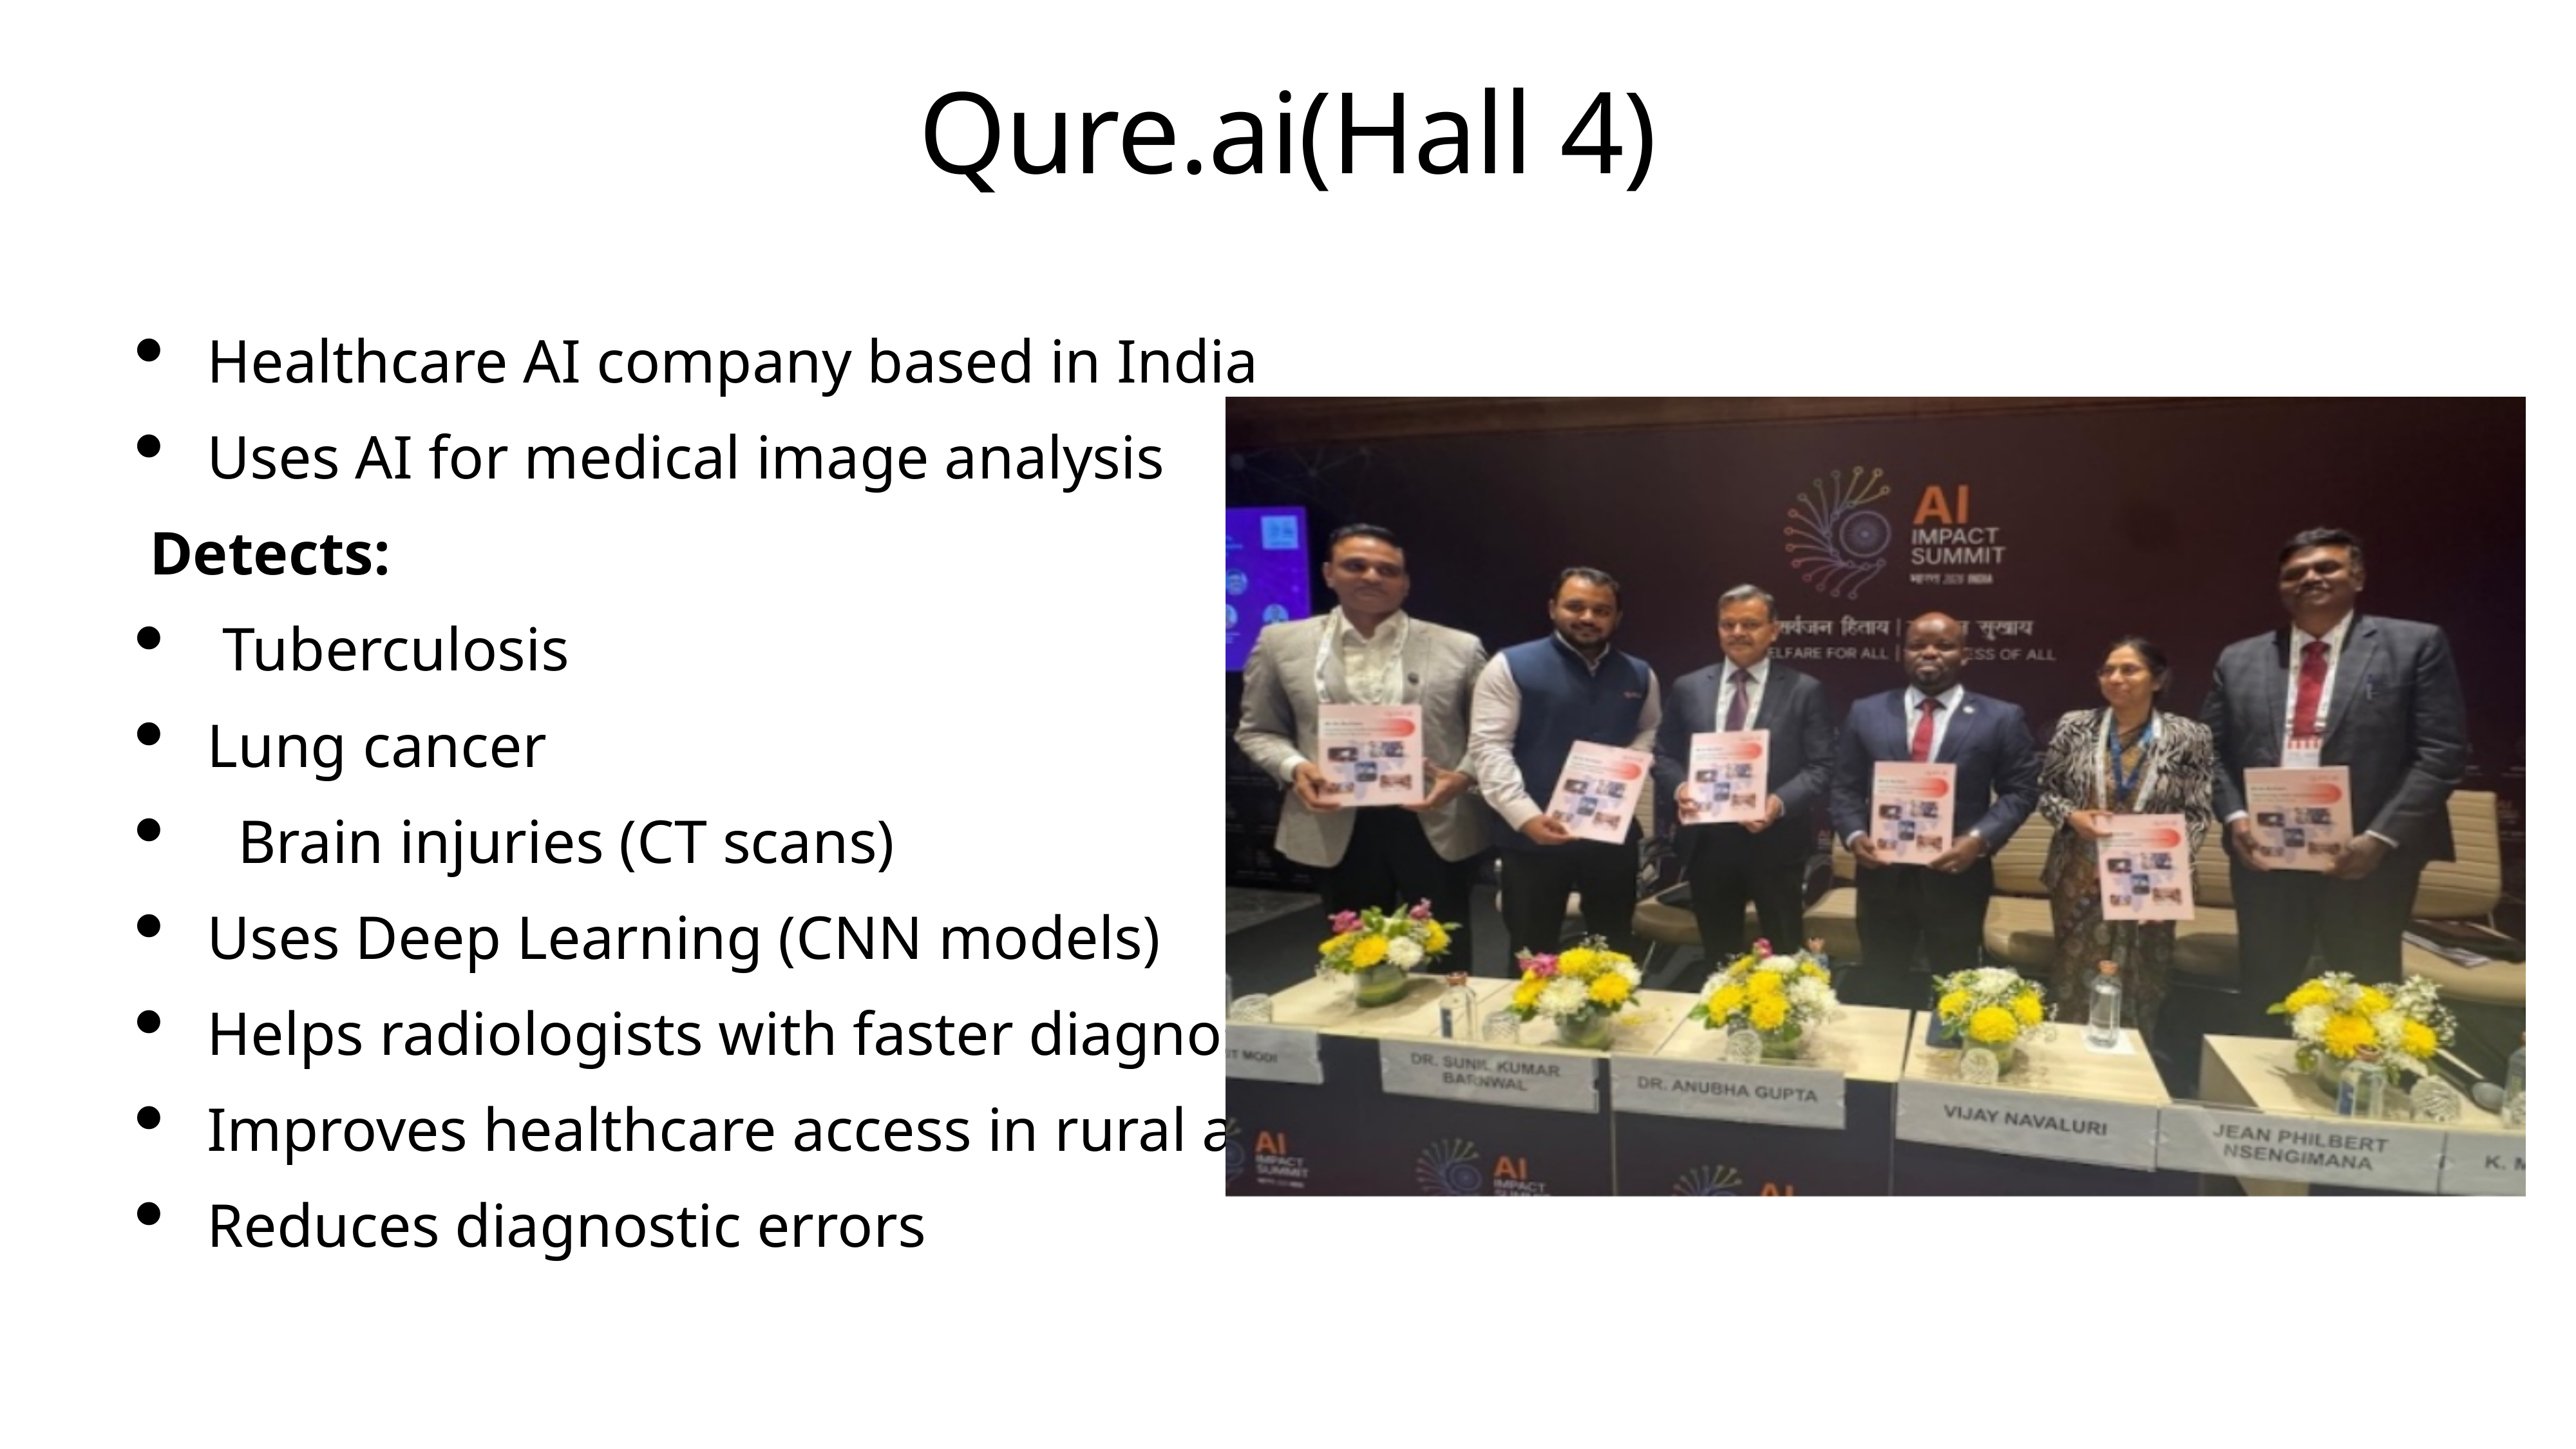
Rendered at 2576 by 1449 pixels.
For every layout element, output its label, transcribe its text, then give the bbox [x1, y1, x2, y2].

title Qure.ai(Hall 4) [128, 81, 2448, 265]
picture [1226, 397, 2526, 1202]
list Healthcare AI company based in India Uses AI for medical image analysis Detects: Tuberculosis Lung cancer Brain injuries (CT scans) Uses Deep Learning (CNN models) Helps radiologists with faster diagnosis Improves healthcare access in rural areas Reduces diagnostic errors [128, 326, 1455, 1321]
